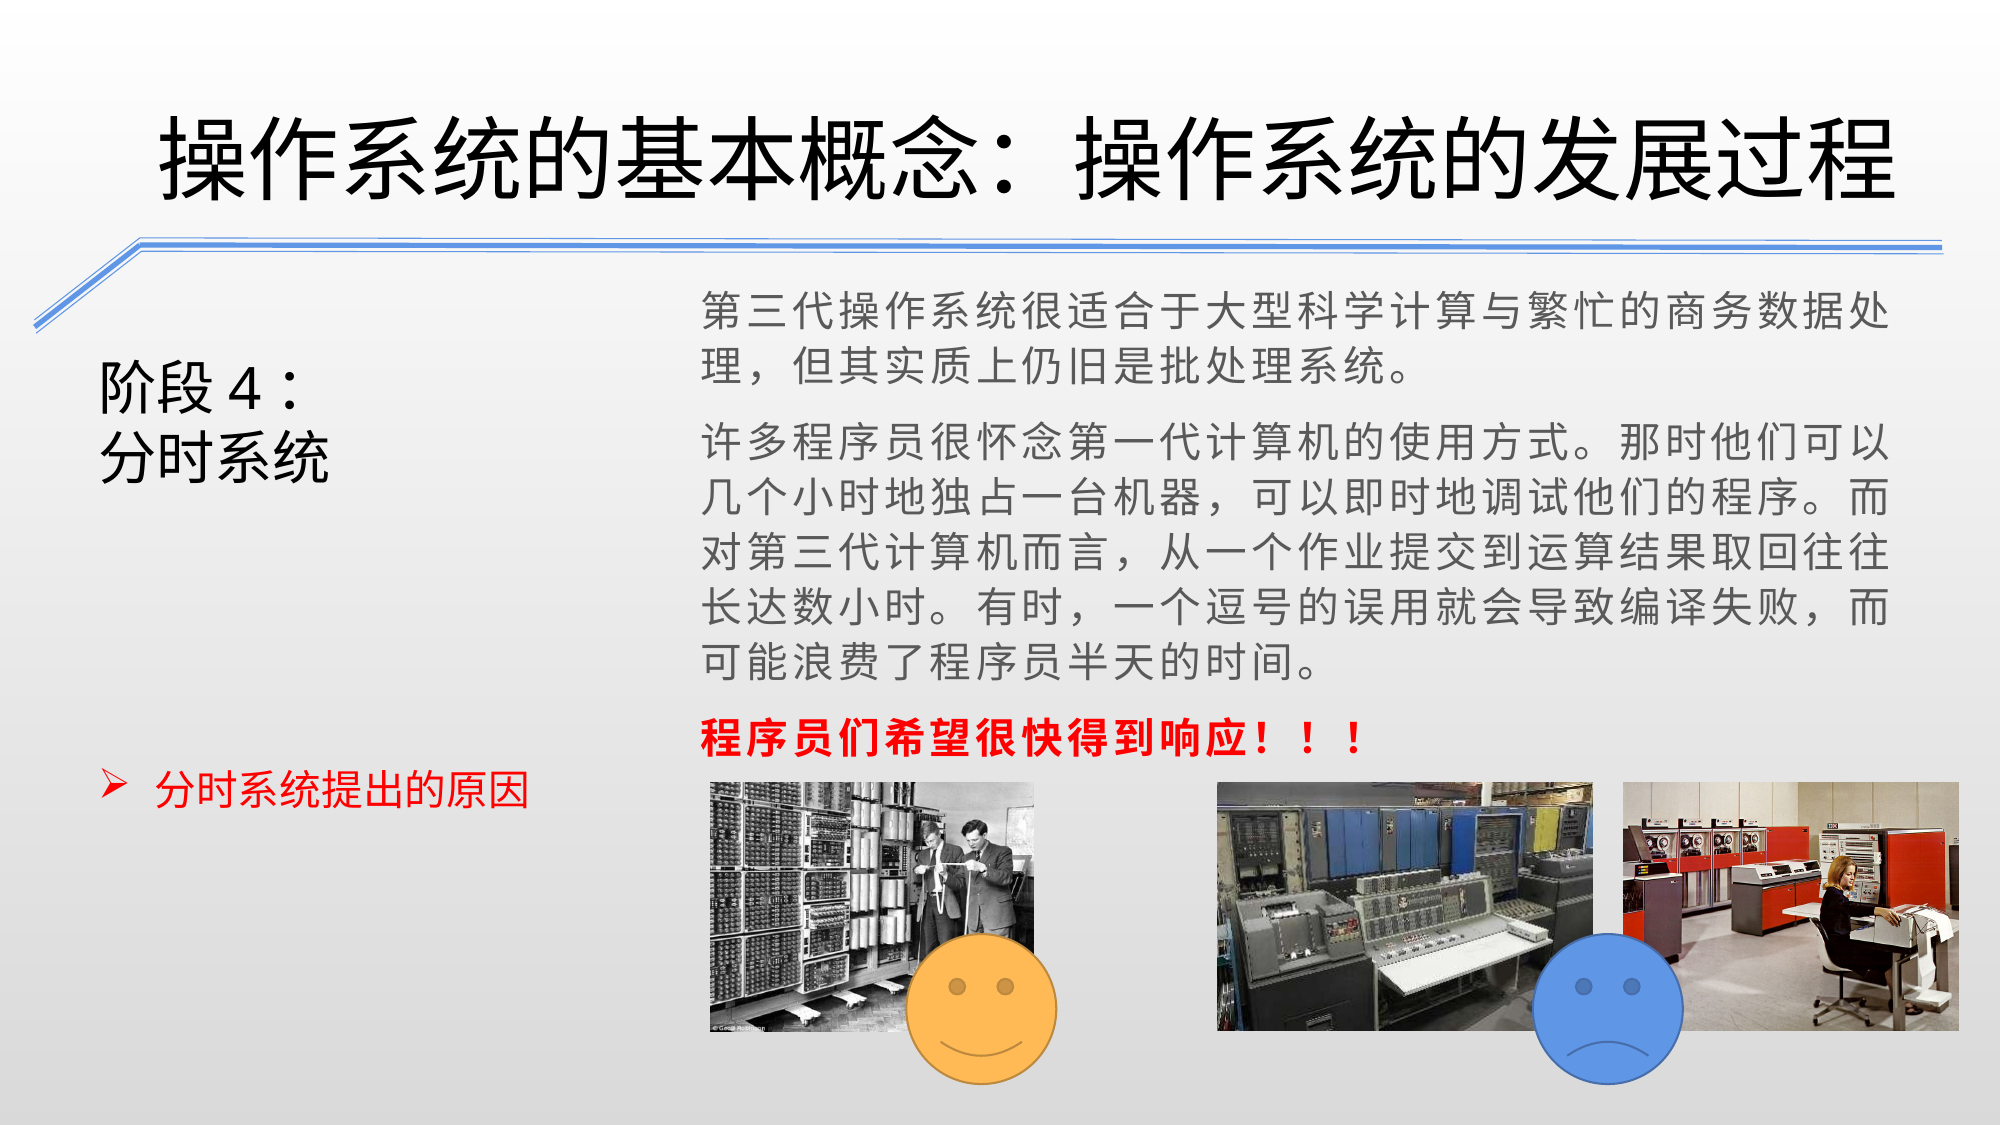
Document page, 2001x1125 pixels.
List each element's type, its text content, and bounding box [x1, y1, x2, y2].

picture [1217, 782, 1593, 1031]
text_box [34, 237, 1942, 244]
text_box [1535, 933, 1681, 1086]
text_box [36, 251, 1944, 334]
text_box 分时系统提出的原因 [83, 756, 621, 821]
picture [1623, 782, 1959, 1031]
text_box [908, 954, 1058, 1086]
text_box 阶段4： 分时系统 [83, 343, 685, 499]
picture [710, 782, 1034, 1032]
text_box 操作系统的基本概念：操作系统的发展过程 [141, 94, 1989, 219]
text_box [34, 244, 1942, 327]
list 第三代操作系统很适合于大型科学计算与繁忙的商务数据处理，但其实质上仍旧是批处理系统。 许多程序员很怀念第一代计算机的使用方式。那时他们可以几个小时地独占一台机器，可以即时地调试他们的程序。而对第三代计算机而言，从一个作业提交到运算结果取回往往长达数小时。有时，一个逗号的误用就会导致编译失败，而可能浪费了程序员半天的时间。 程序员们希望很快得到响应！！！ [685, 334, 1924, 933]
